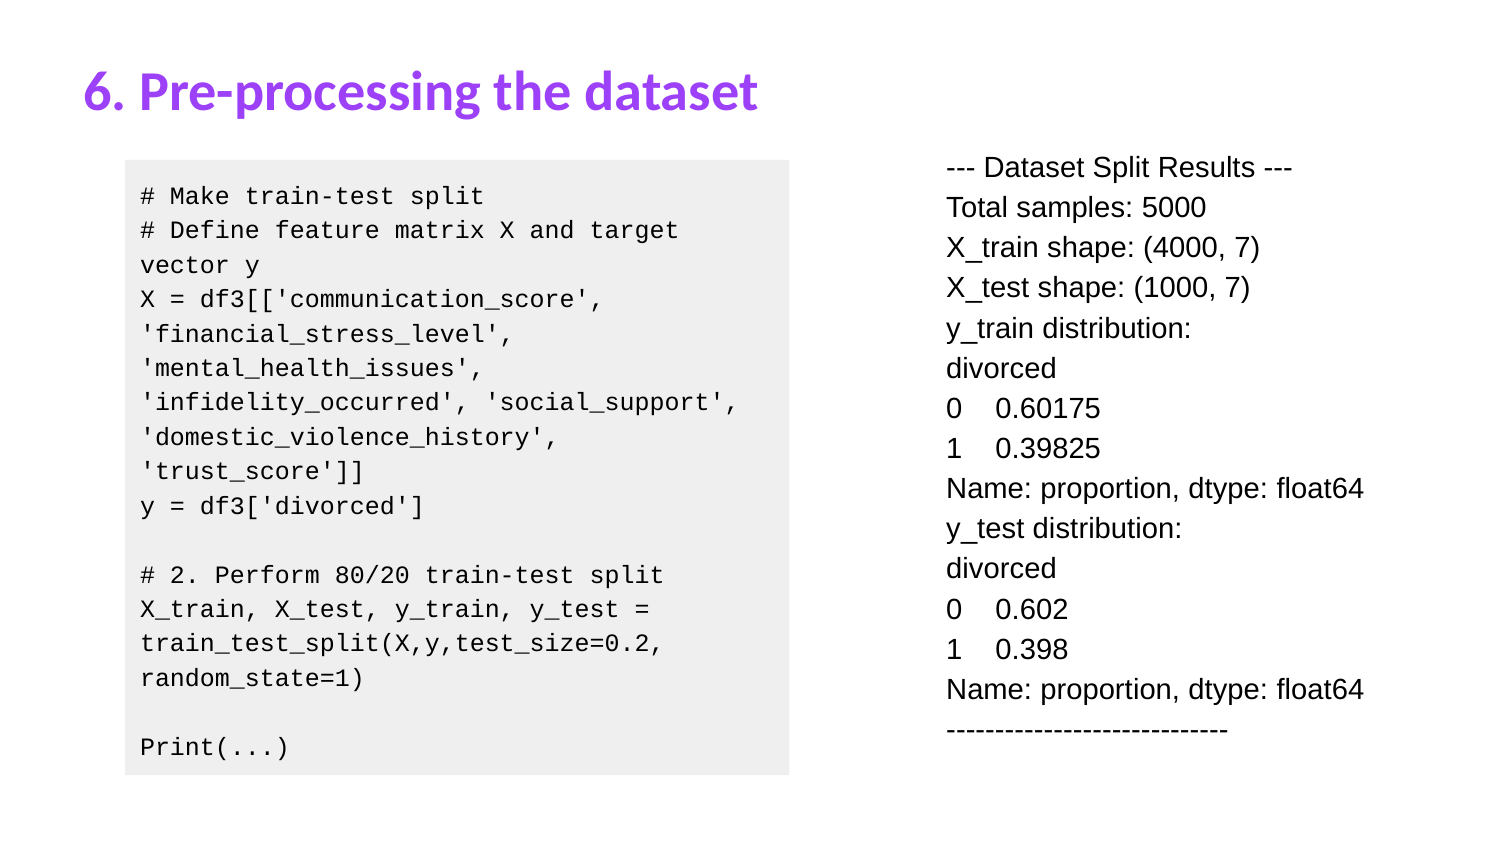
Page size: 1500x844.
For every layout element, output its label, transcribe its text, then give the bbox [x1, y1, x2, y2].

text_box --- Dataset Split Results --- Total samples: 5000 X_train shape: (4000, 7) X_test shape: (1000, 7) y_train distribution: divorced 0 0.60175 1 0.39825 Name: proportion, dtype: float64 y_test distribution: divorced 0 0.602 1 0.398 Name: proportion, dtype: float64 ----------------------------- [931, 128, 1484, 761]
text_box 6. Pre-processing the dataset [72, 60, 932, 173]
text_box # Make train-test split # Define feature matrix X and target vector y X = df3[['communication_score', 'financial_stress_level', 'mental_health_issues', 'infidelity_occurred', 'social_support', 'domestic_violence_history', 'trust_score']] y = df3['divorced'] # 2. Perform 80/20 train-test split X_train, X_test, y_train, y_test = train_test_split(X,y,test_size=0.2, random_state=1) Print(...) [125, 159, 790, 776]
